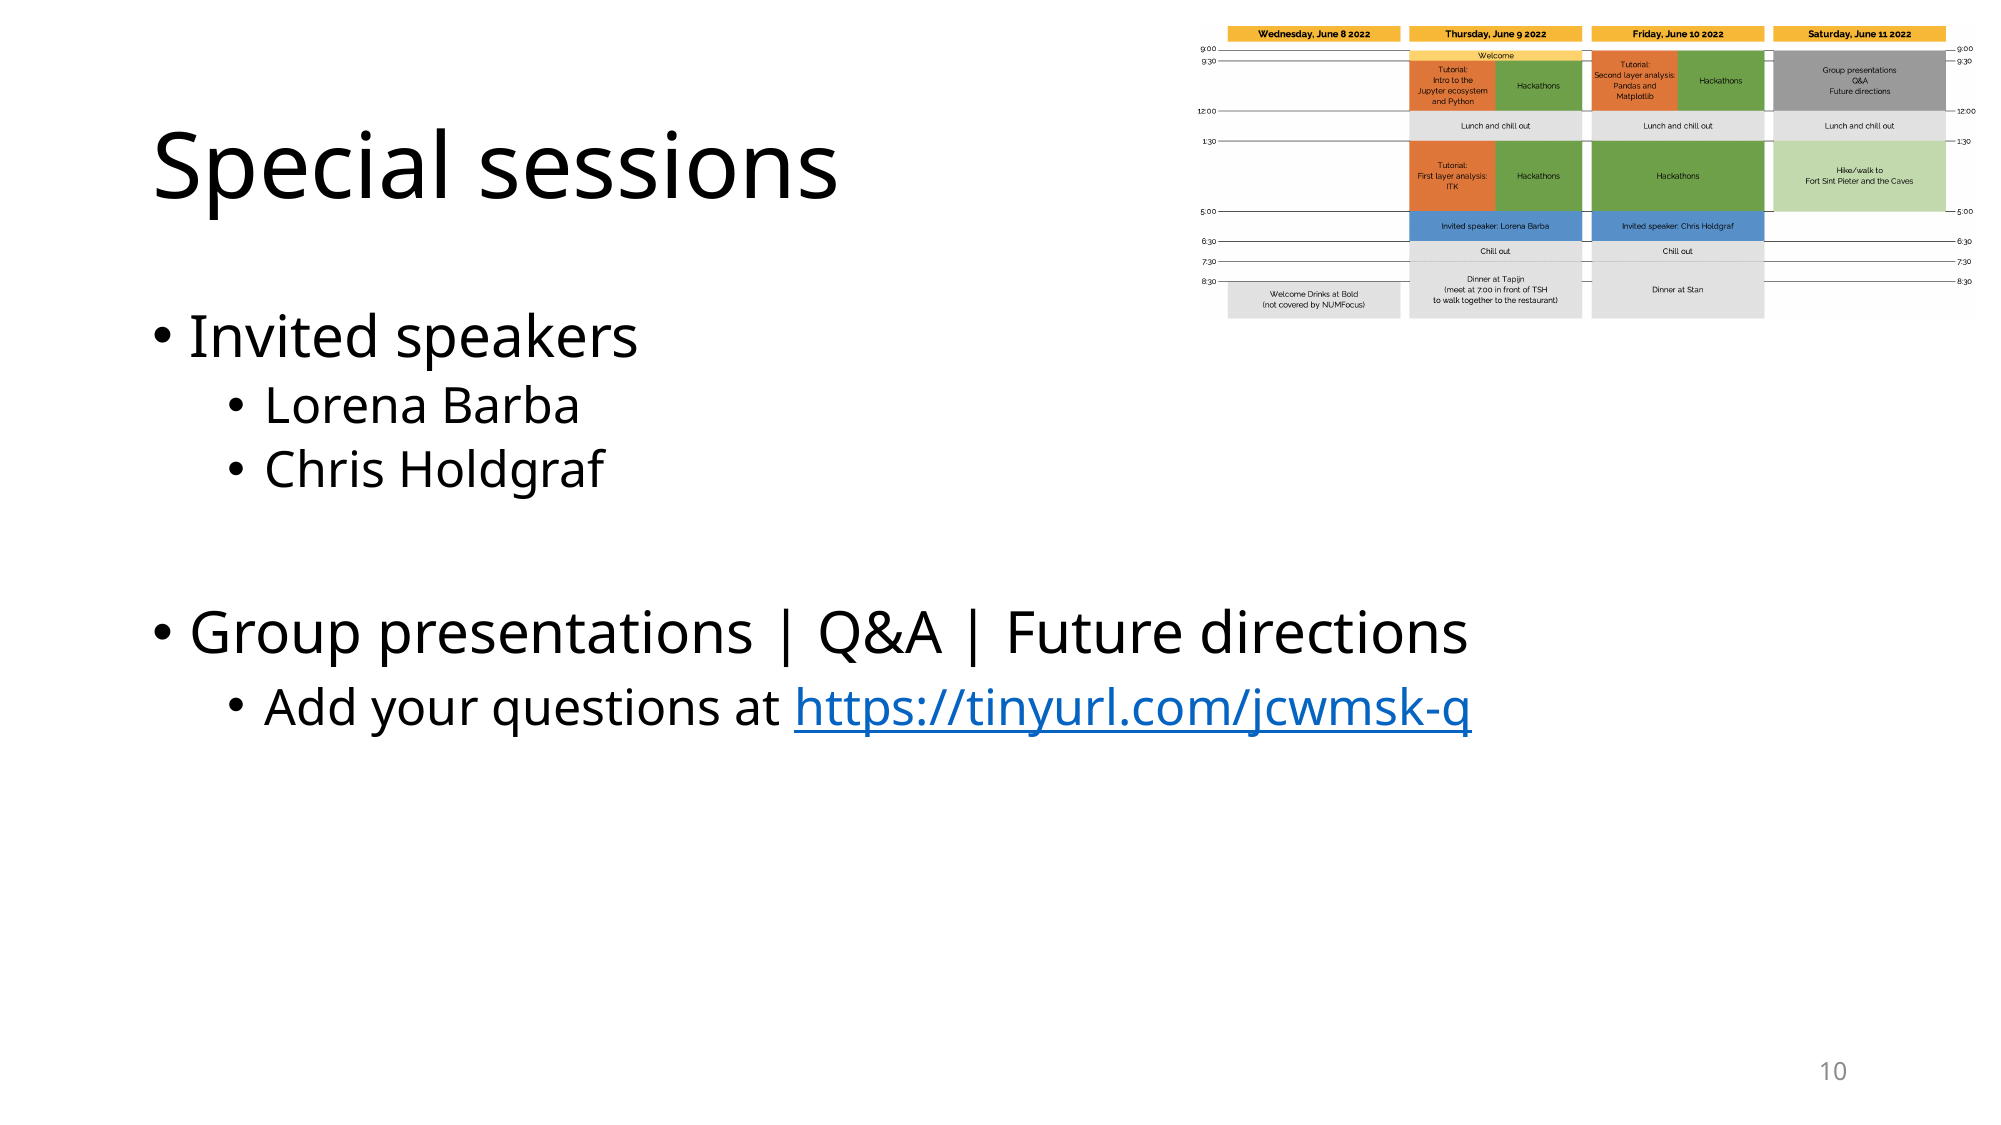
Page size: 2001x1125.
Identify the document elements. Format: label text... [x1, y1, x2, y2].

list Invited speakers Lorena Barba Chris Holdgraf Group presentations | Q&A | Future directions Add your questions at https://tinyurl.com/jcwmsk-q [137, 299, 1863, 1014]
title Special sessions [137, 59, 1197, 278]
picture [1197, 22, 1976, 324]
slide_number 10 [1412, 1042, 1863, 1103]
